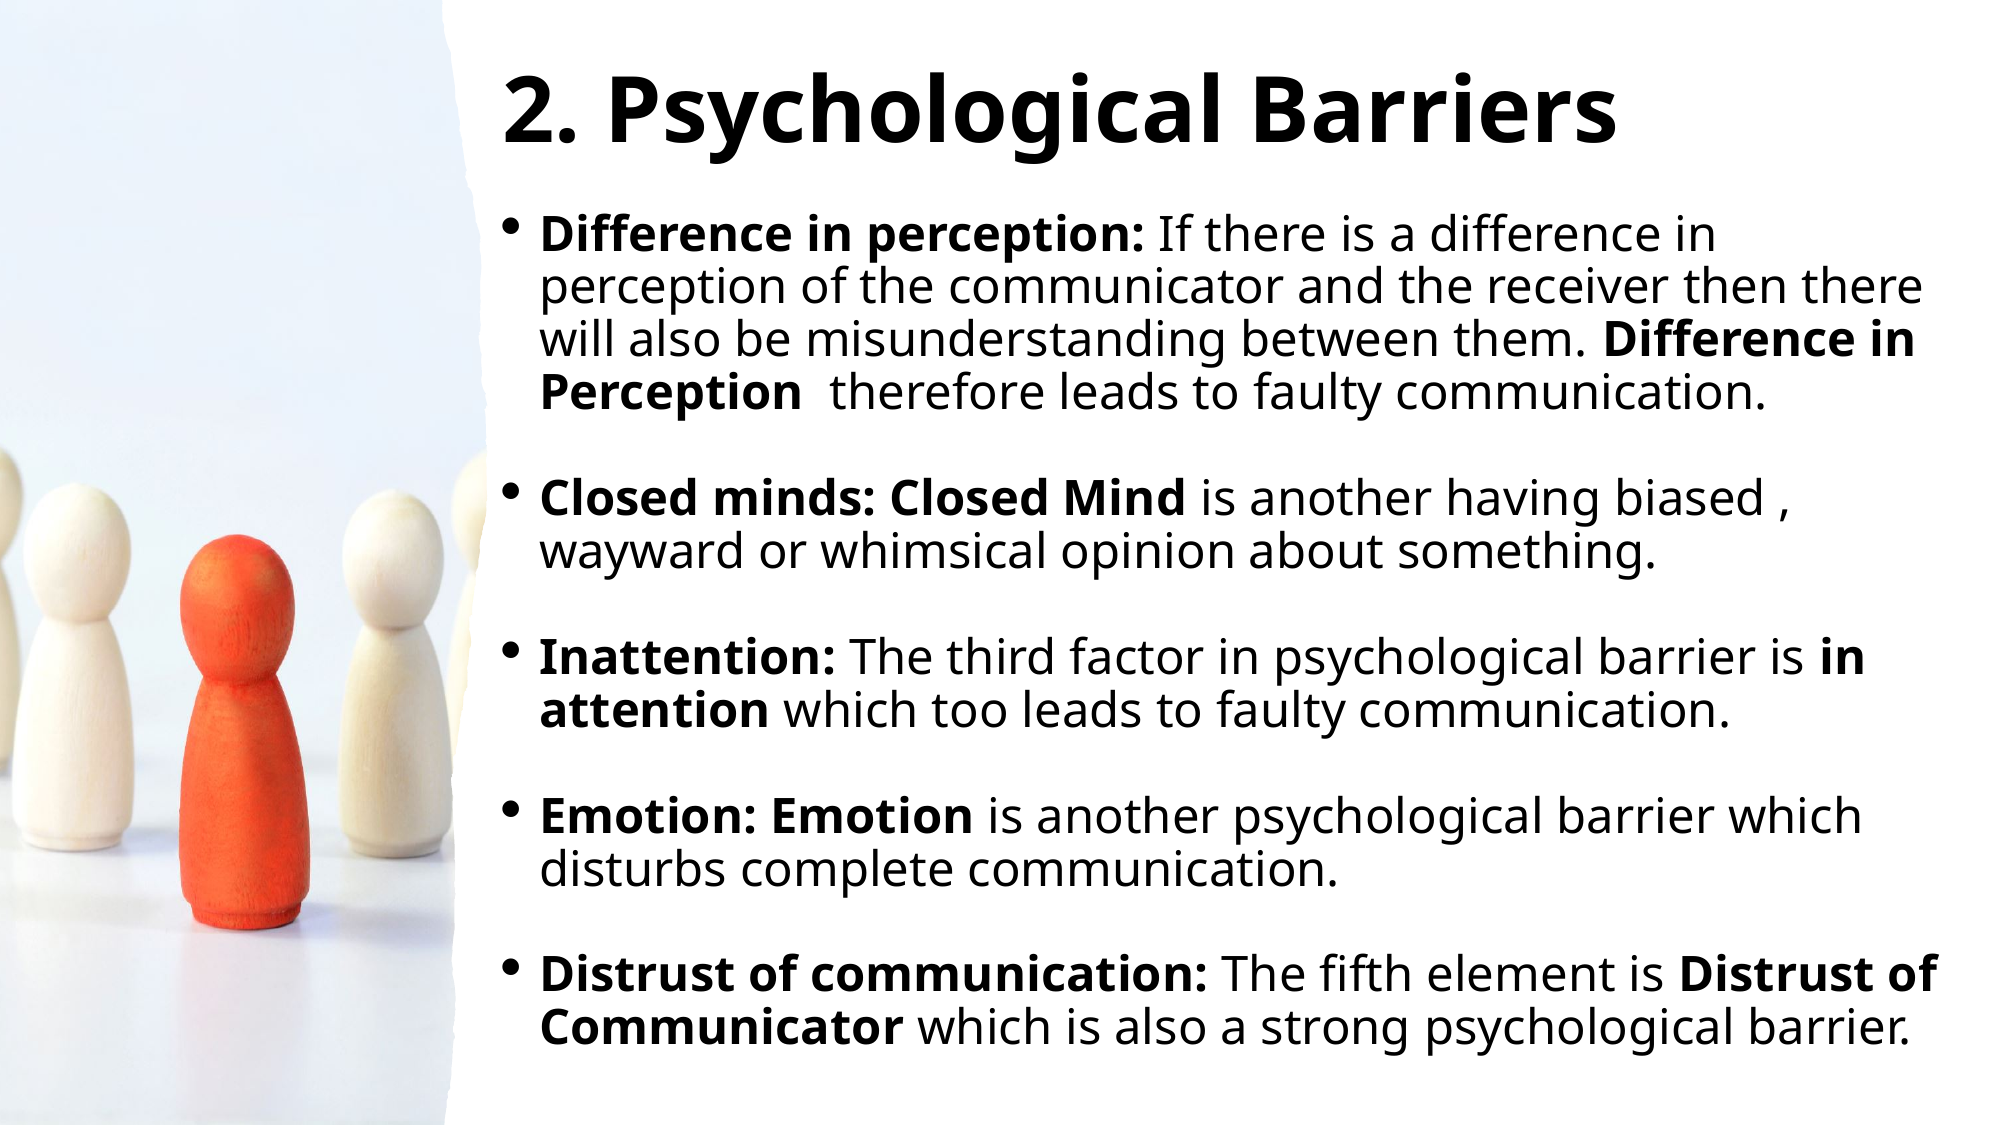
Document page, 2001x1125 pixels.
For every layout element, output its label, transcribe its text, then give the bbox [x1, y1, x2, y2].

title 2. Psychological Barriers [488, 24, 1863, 200]
picture [0, 0, 488, 1125]
list Difference in perception: If there is a difference in perception of the communicator and the receiver then there will also be misunderstanding between them. Difference in Perception therefore leads to faulty communication. Closed minds: Closed Mind is another having biased , wayward or whimsical opinion about something. Inattention: The third factor in psychological barrier is in attention which too leads to faulty communication. Emotion: Emotion is another psychological barrier which disturbs complete communication. Distrust of communication: The fifth element is Distrust of Communicator which is also a strong psychological barrier. [488, 201, 1963, 1100]
